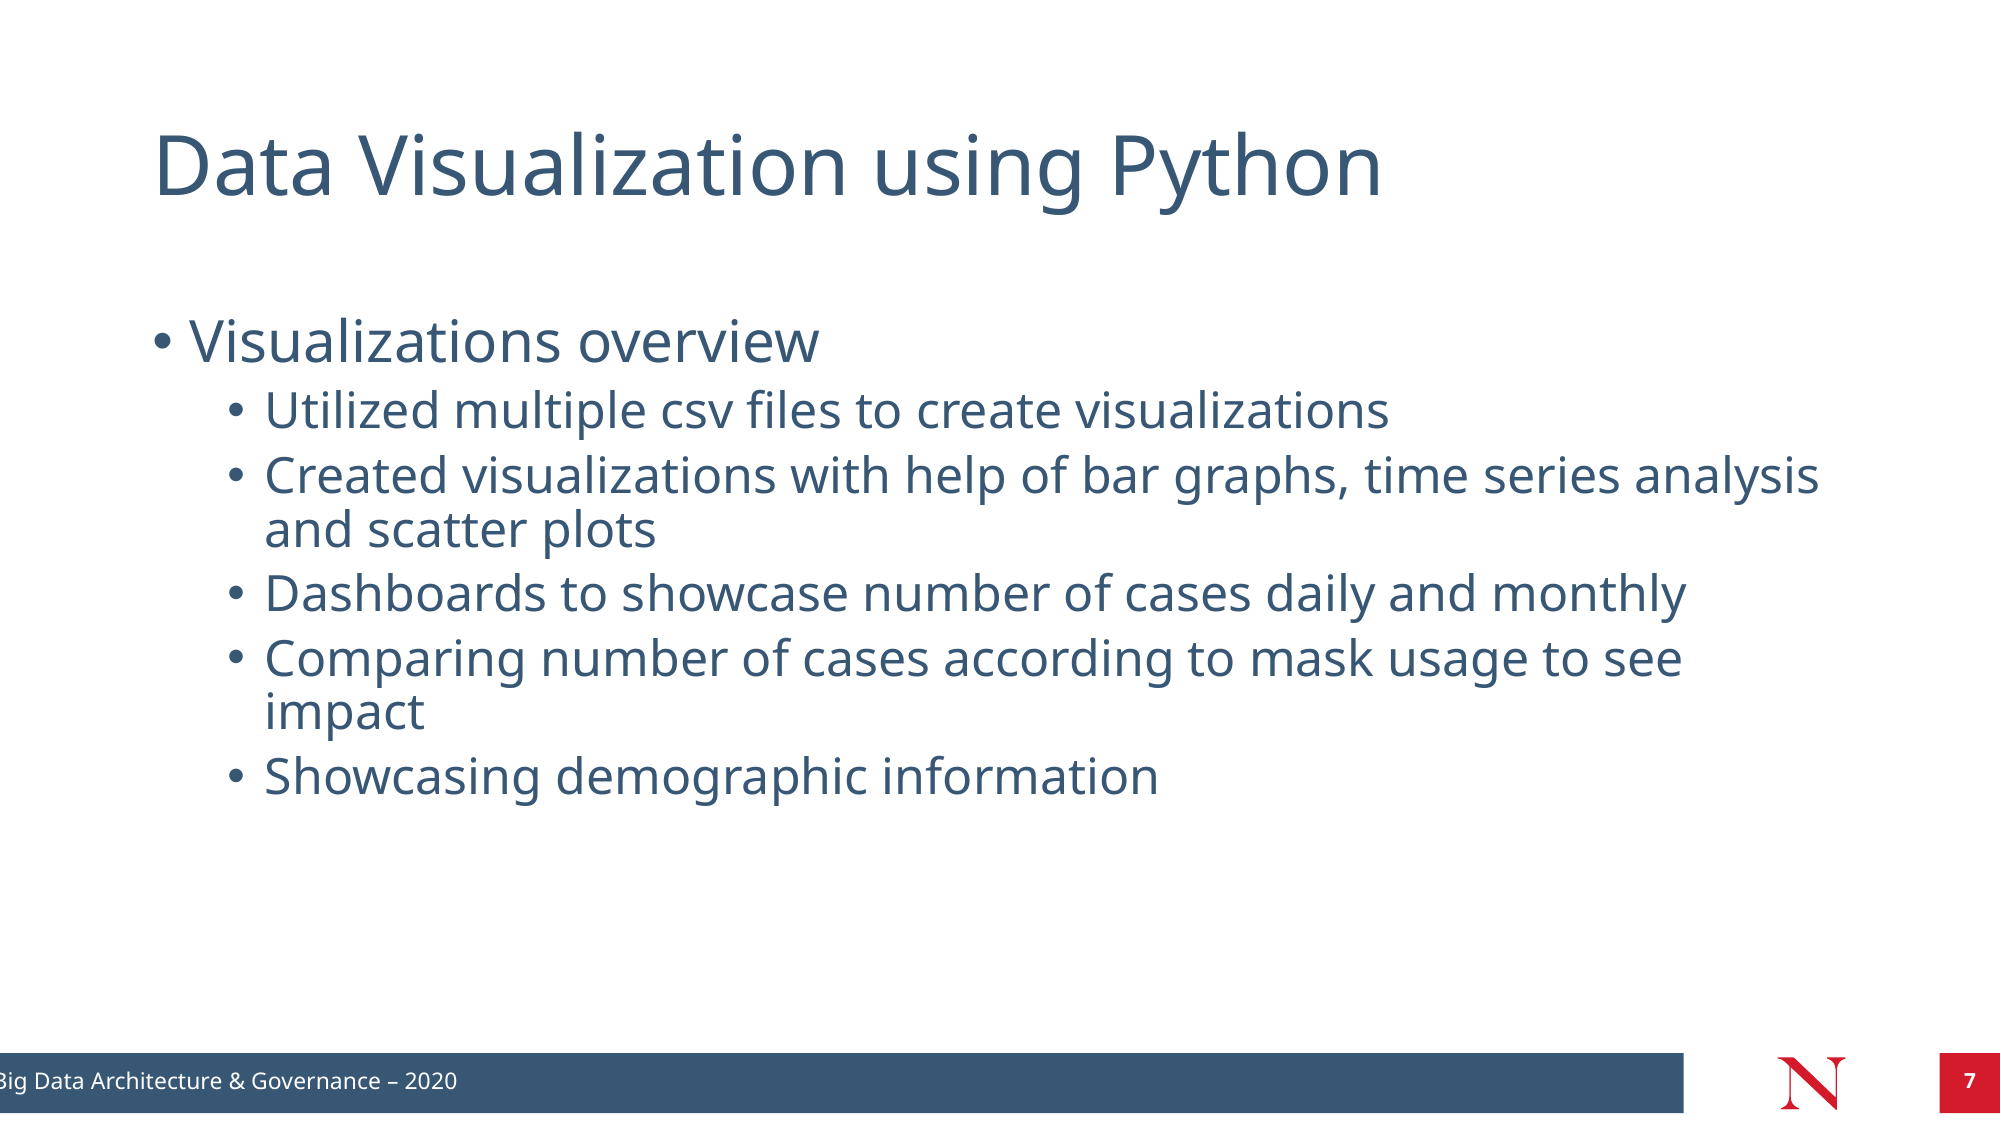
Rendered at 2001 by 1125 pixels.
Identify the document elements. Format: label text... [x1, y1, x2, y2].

list Visualizations overview Utilized multiple csv files to create visualizations Created visualizations with help of bar graphs, time series analysis and scatter plots Dashboards to showcase number of cases daily and monthly Comparing number of cases according to mask usage to see impact Showcasing demographic information [137, 304, 1863, 1038]
title Data Visualization using Python [137, 59, 1863, 278]
picture [1766, 1038, 1857, 1125]
